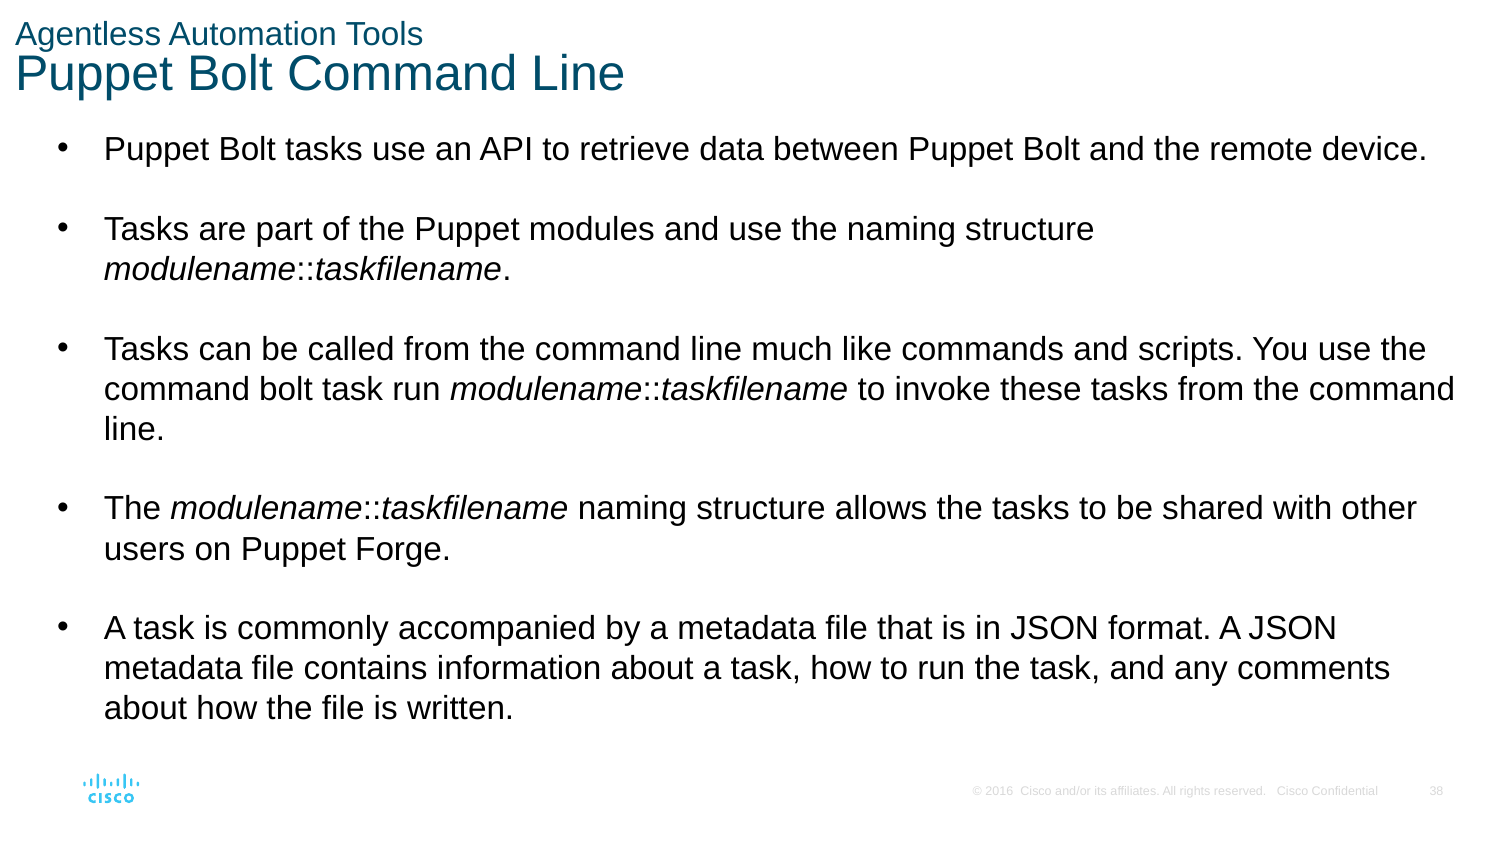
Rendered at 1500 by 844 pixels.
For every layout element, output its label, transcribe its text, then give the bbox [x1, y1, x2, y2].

title Agentless Automation Tools Puppet Bolt Command Line [0, 0, 1369, 121]
text_box Puppet Bolt tasks use an API to retrieve data between Puppet Bolt and the remote device. Tasks are part of the Puppet modules and use the naming structure modulename::taskfilename. Tasks can be called from the command line much like commands and scripts. You use the command bolt task run modulename::taskfilename to invoke these tasks from the command line. The modulename::taskfilename naming structure allows the tasks to be shared with other users on Puppet Forge. A task is commonly accompanied by a metadata file that is in JSON format. A JSON metadata file contains information about a task, how to run the task, and any comments about how the file is written. [42, 120, 1500, 809]
